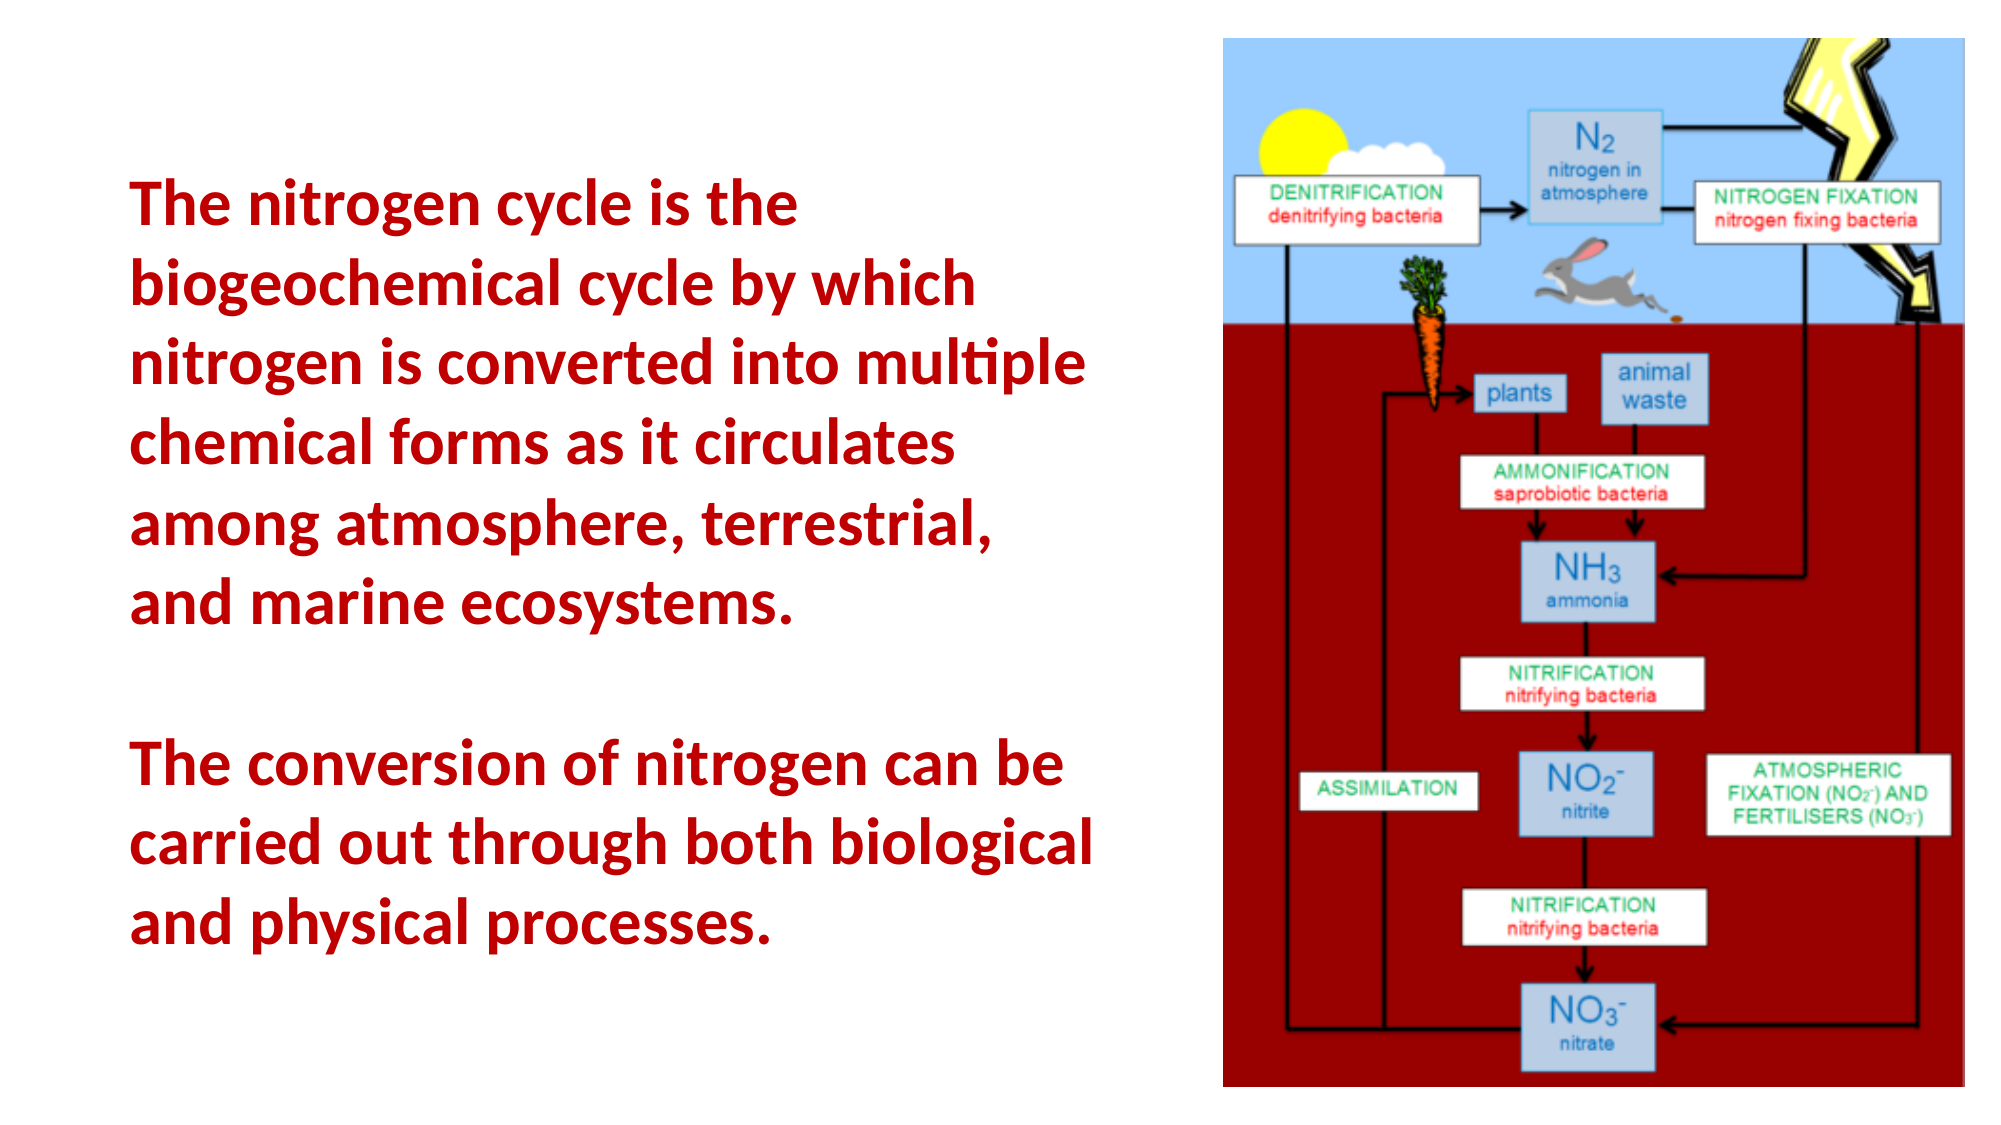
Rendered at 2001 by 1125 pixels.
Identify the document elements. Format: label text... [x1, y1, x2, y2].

text_box The nitrogen cycle is the biogeochemical cycle by which nitrogen is converted into multiple chemical forms as it circulates among atmosphere, terrestrial, and marine ecosystems. The conversion of nitrogen can be carried out through both biological and physical processes. [114, 151, 1115, 974]
picture [1223, 38, 1965, 1087]
